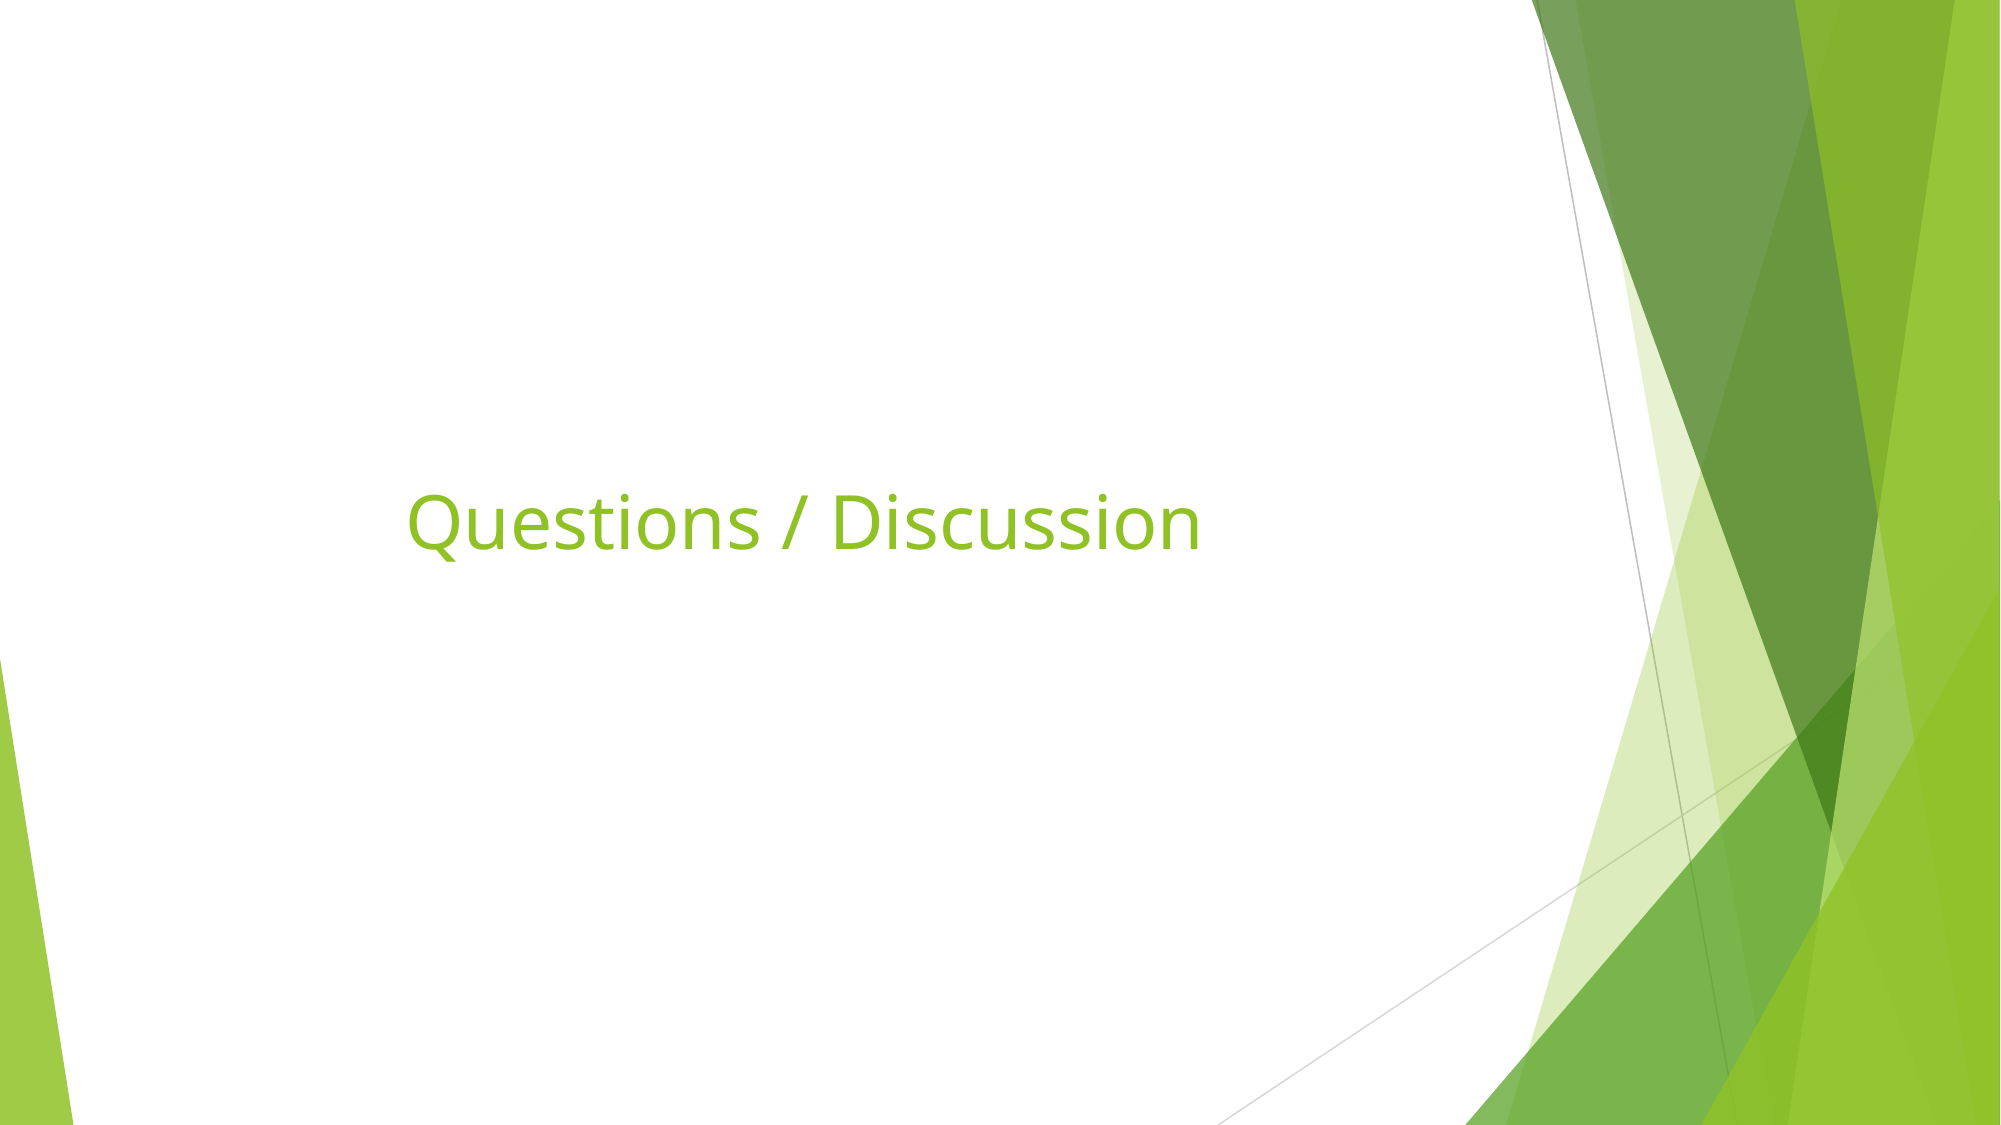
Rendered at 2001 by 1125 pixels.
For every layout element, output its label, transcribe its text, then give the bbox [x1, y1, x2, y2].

text_box Questions / Discussion [0, 454, 1805, 550]
